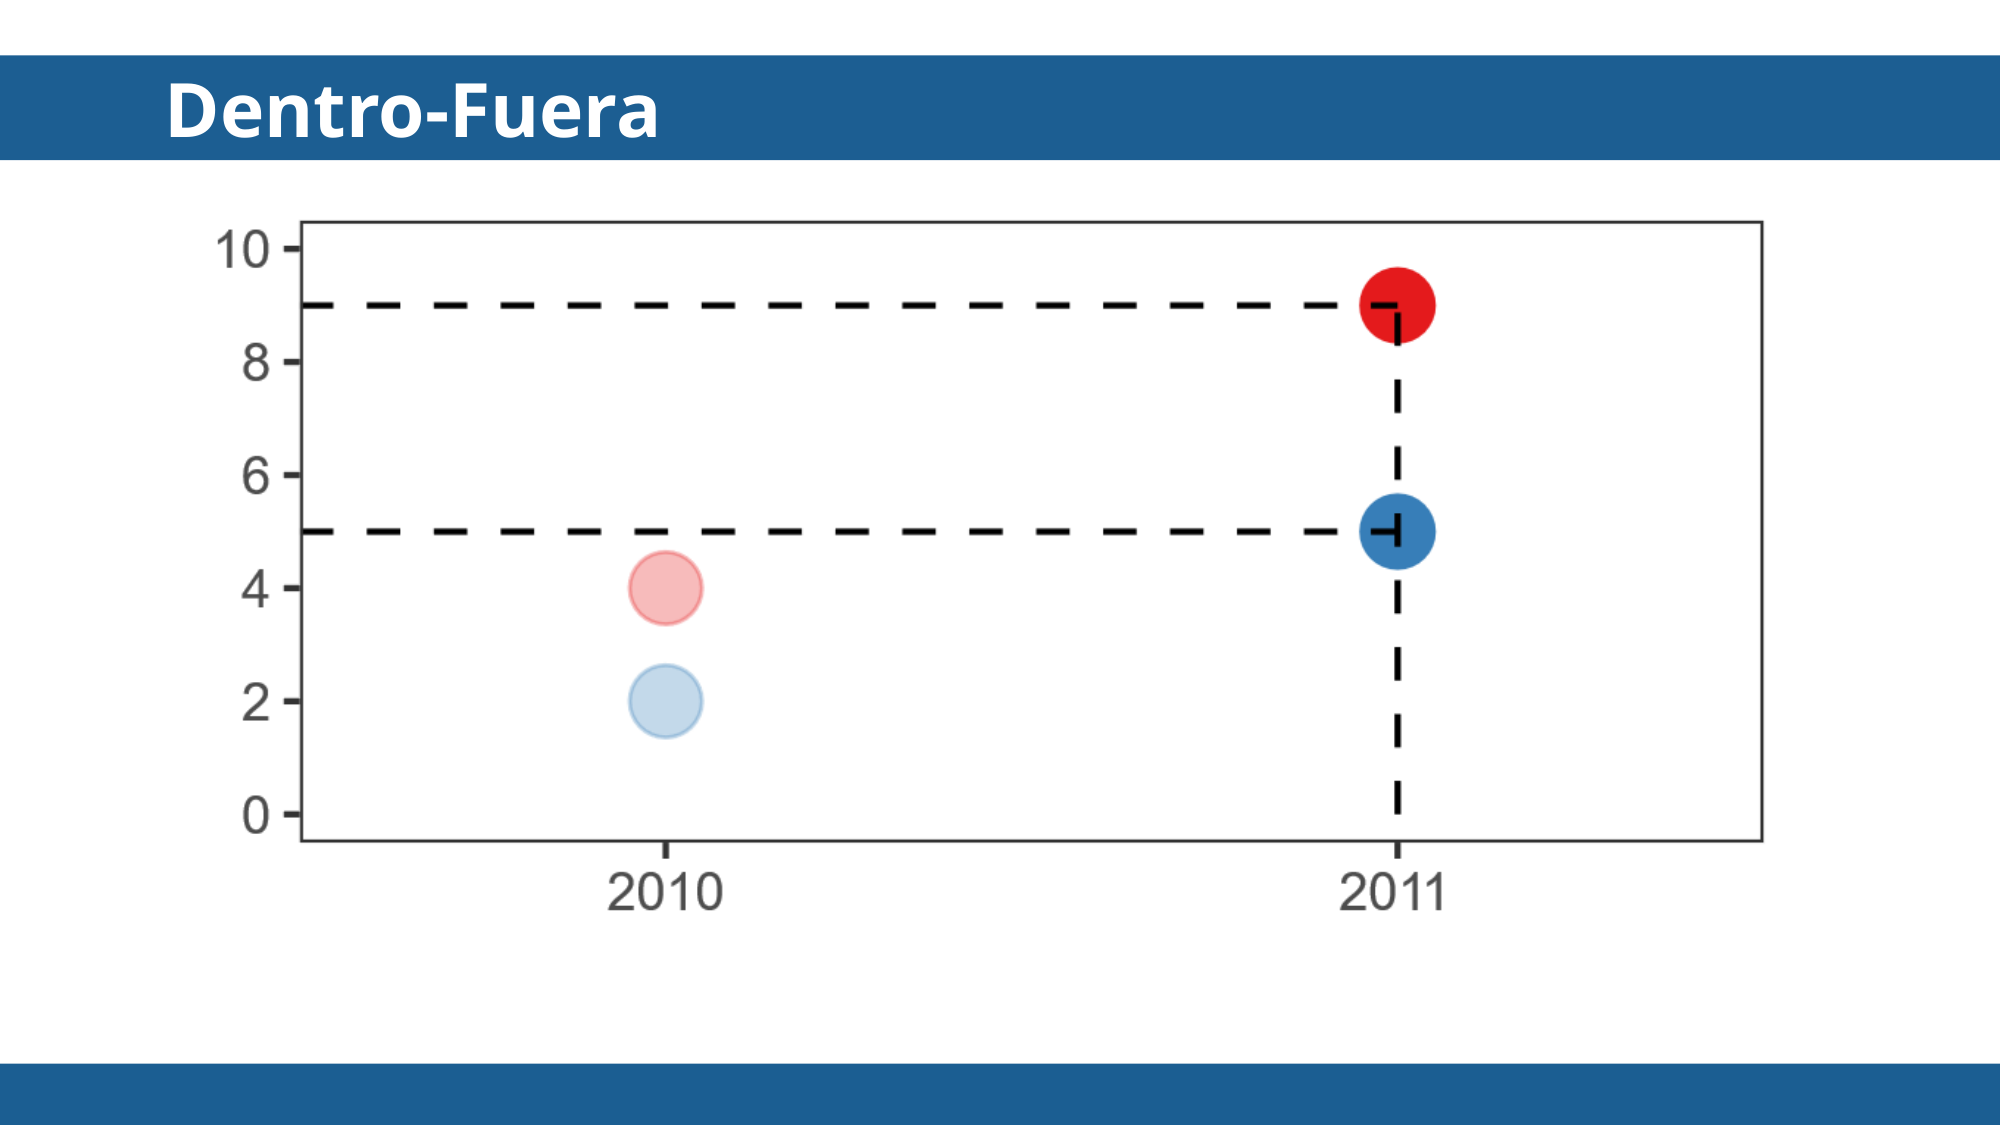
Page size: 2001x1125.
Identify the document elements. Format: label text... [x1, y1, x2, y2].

picture [204, 178, 1796, 947]
text_box Dentro-Fuera [0, 55, 2000, 161]
text_box [0, 1063, 2000, 1125]
